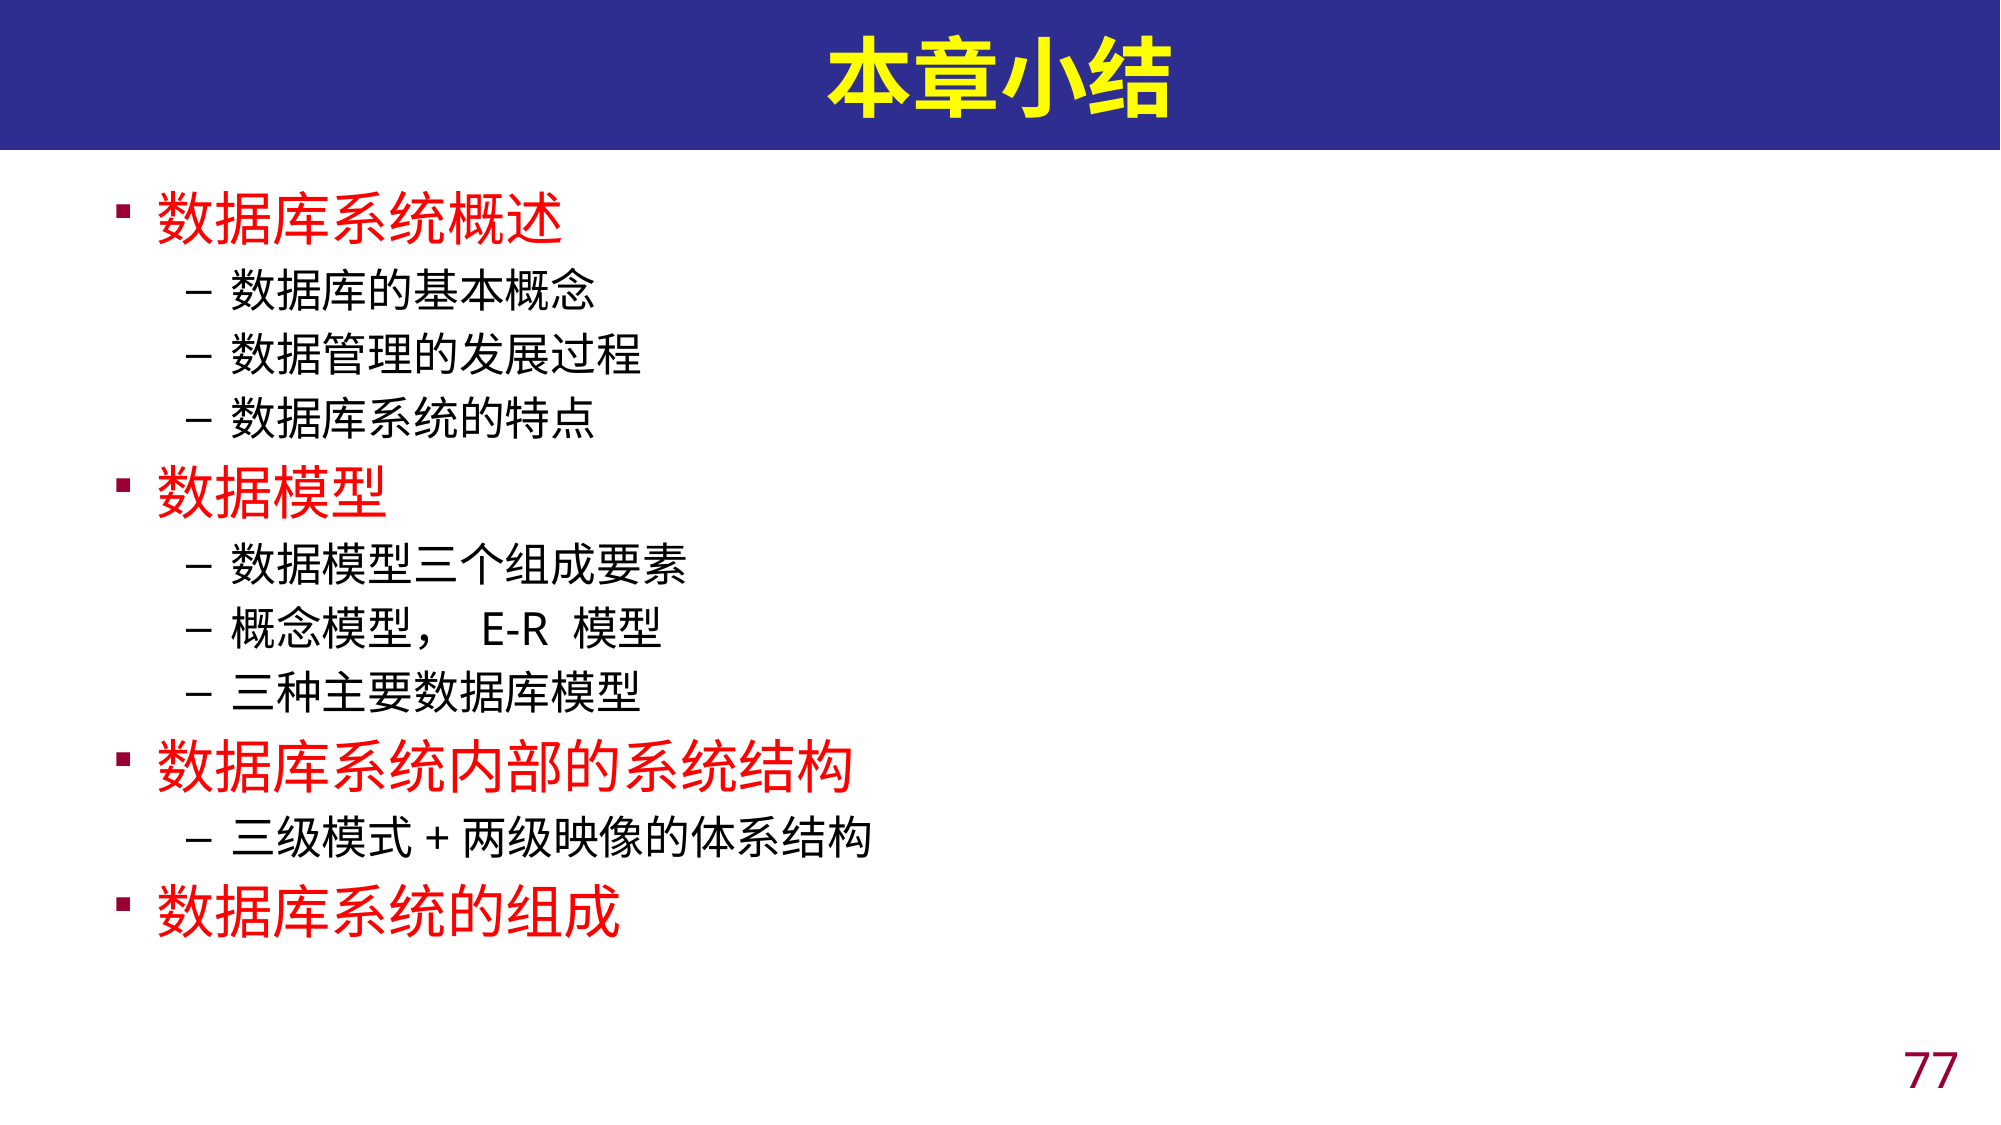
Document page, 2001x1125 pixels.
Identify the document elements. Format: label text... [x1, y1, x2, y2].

list 数据库系统概述 数据库的基本概念 数据管理的发展过程 数据库系统的特点 数据模型 数据模型三个组成要素 概念模型， E-R 模型 三种主要数据库模型 数据库系统内部的系统结构 三级模式+两级映像的体系结构 数据库系统的组成 [97, 174, 1863, 1073]
slide_number 76 [1550, 1048, 1975, 1096]
title 本章小结 [0, 0, 2000, 150]
